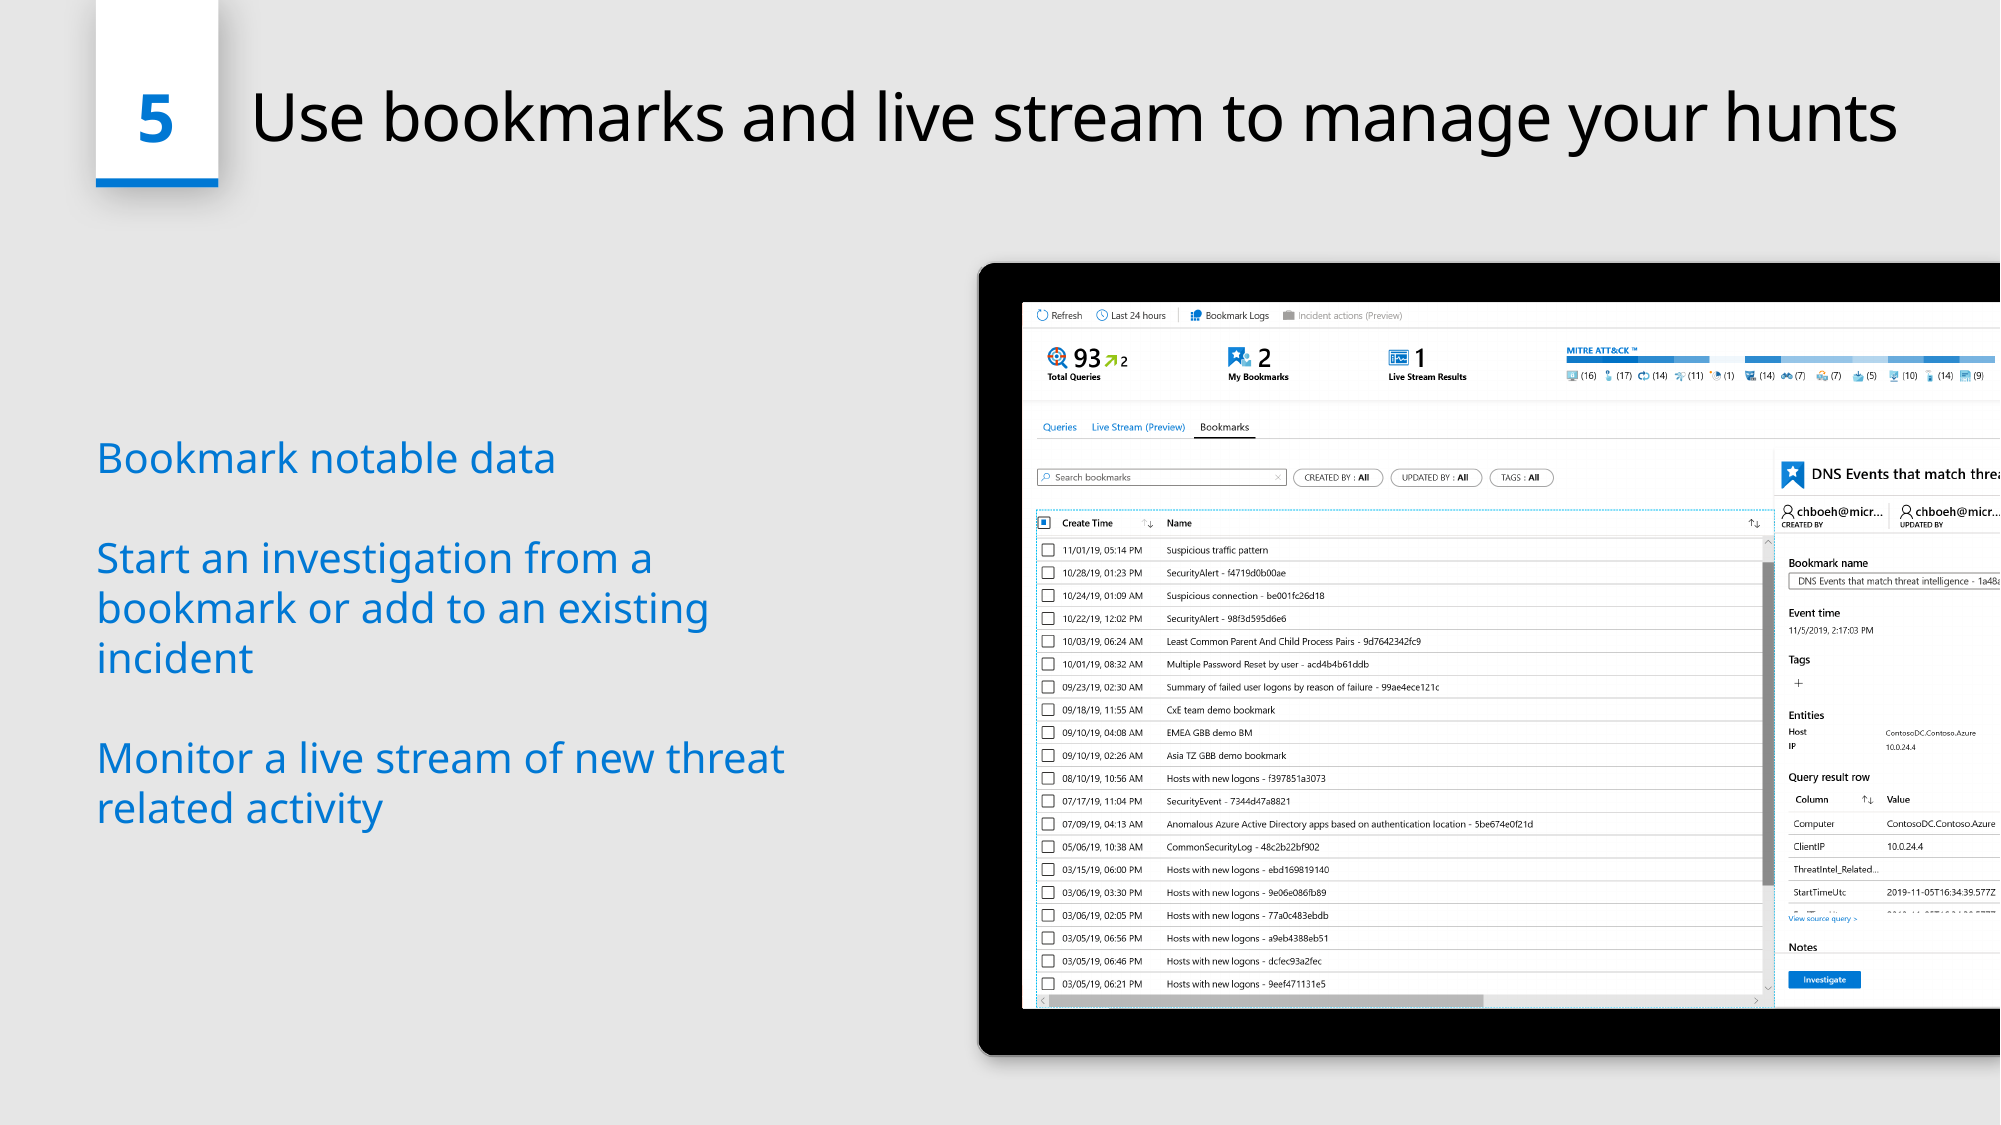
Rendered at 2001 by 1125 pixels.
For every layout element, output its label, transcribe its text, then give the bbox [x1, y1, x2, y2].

title Use bookmarks and live stream to manage your hunts [250, 75, 1904, 156]
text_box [941, 227, 2000, 1093]
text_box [95, 0, 219, 188]
text_box Bookmark notable data Start an investigation from a bookmark or add to an existing incident Monitor a live stream of new threat related activity [96, 431, 870, 856]
picture [1022, 302, 2000, 1010]
